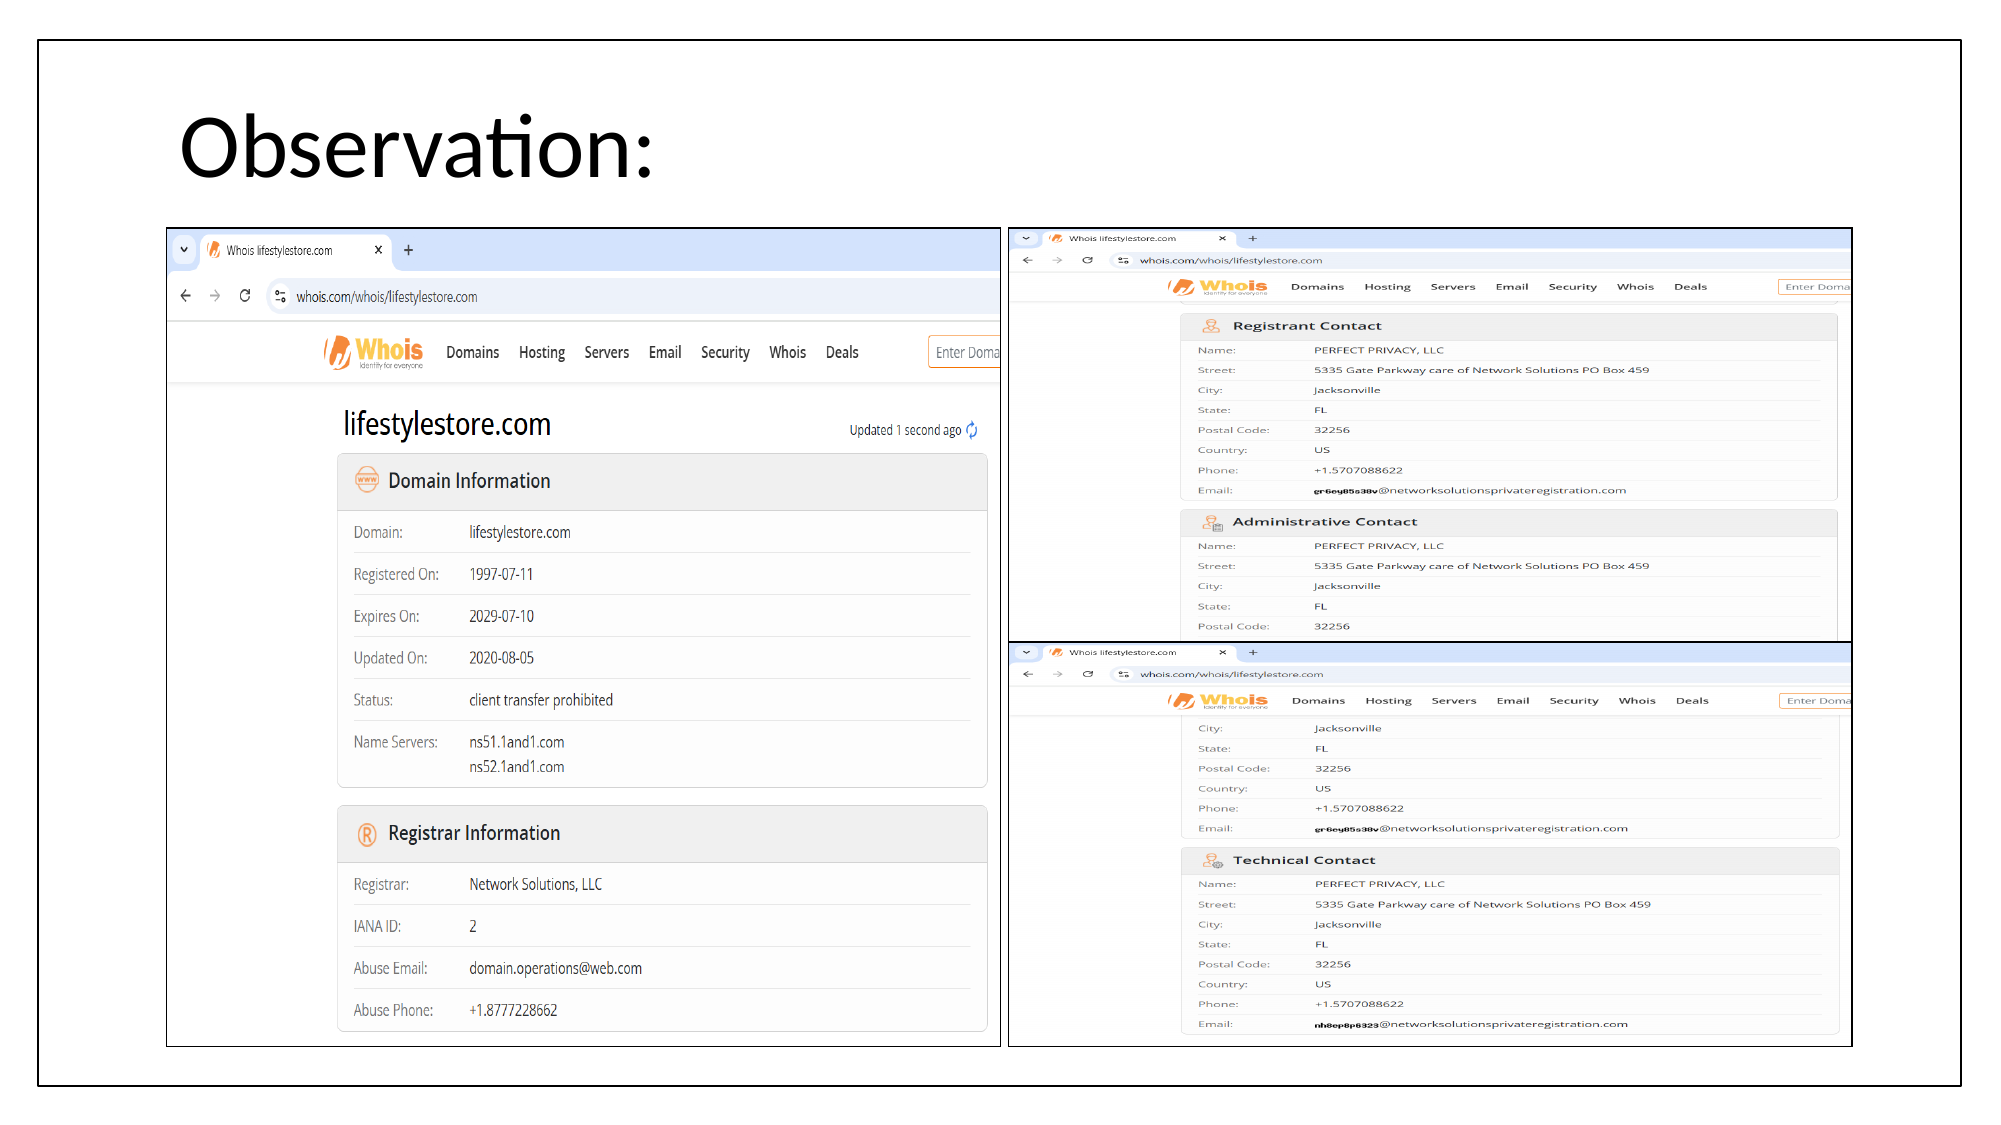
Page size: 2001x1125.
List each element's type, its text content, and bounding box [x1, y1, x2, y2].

picture [1008, 228, 1852, 1046]
title Observation: [164, 36, 1785, 229]
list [166, 228, 1001, 1046]
